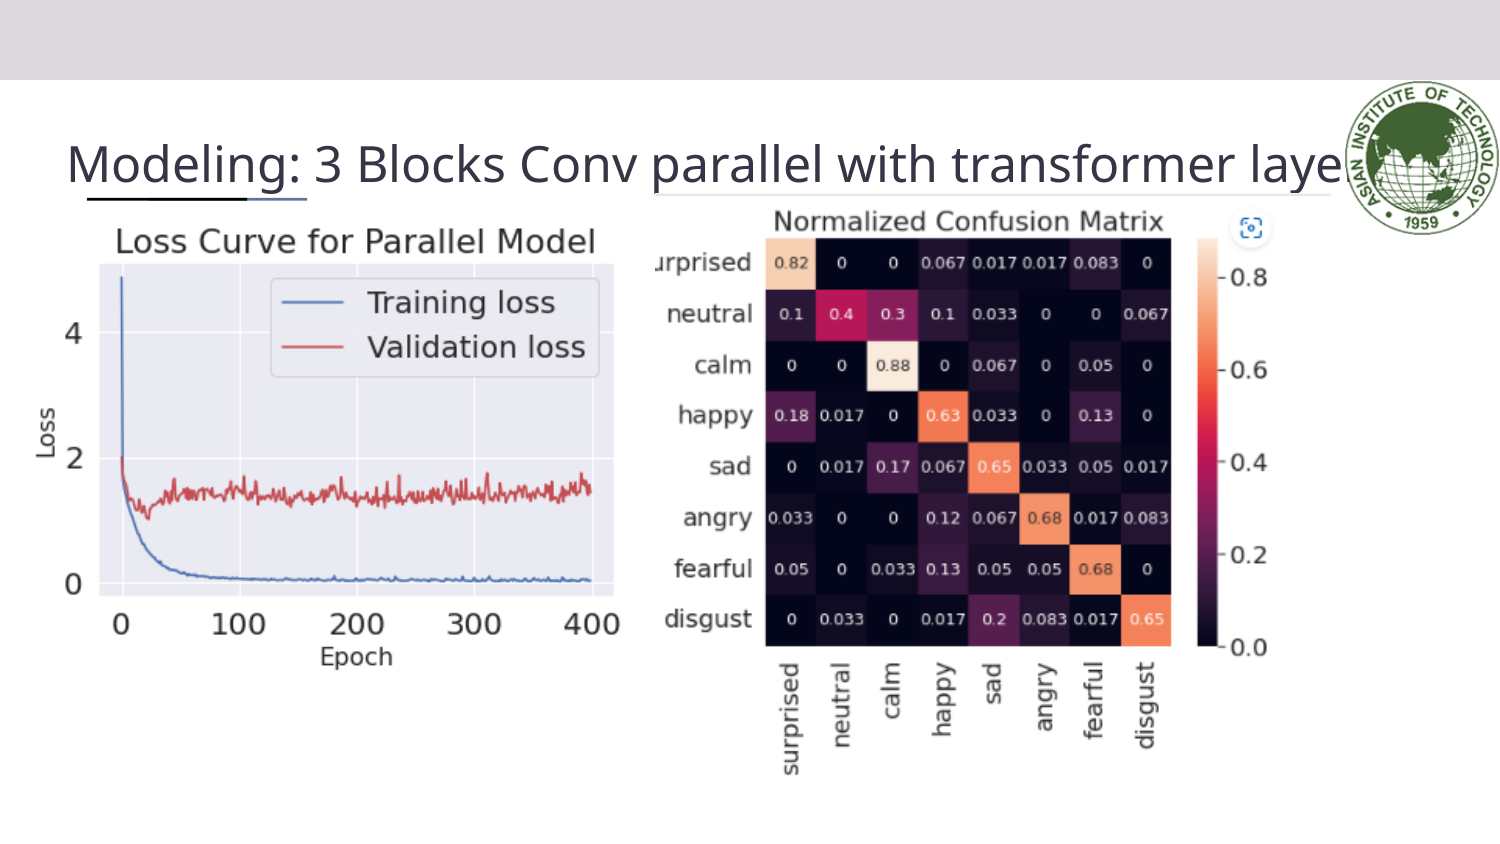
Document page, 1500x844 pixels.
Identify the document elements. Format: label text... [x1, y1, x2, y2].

picture [1344, 80, 1500, 237]
title Modeling: 3 Blocks Conv parallel with transformer layer [51, 111, 1339, 206]
picture [654, 192, 1331, 792]
picture [24, 217, 631, 681]
